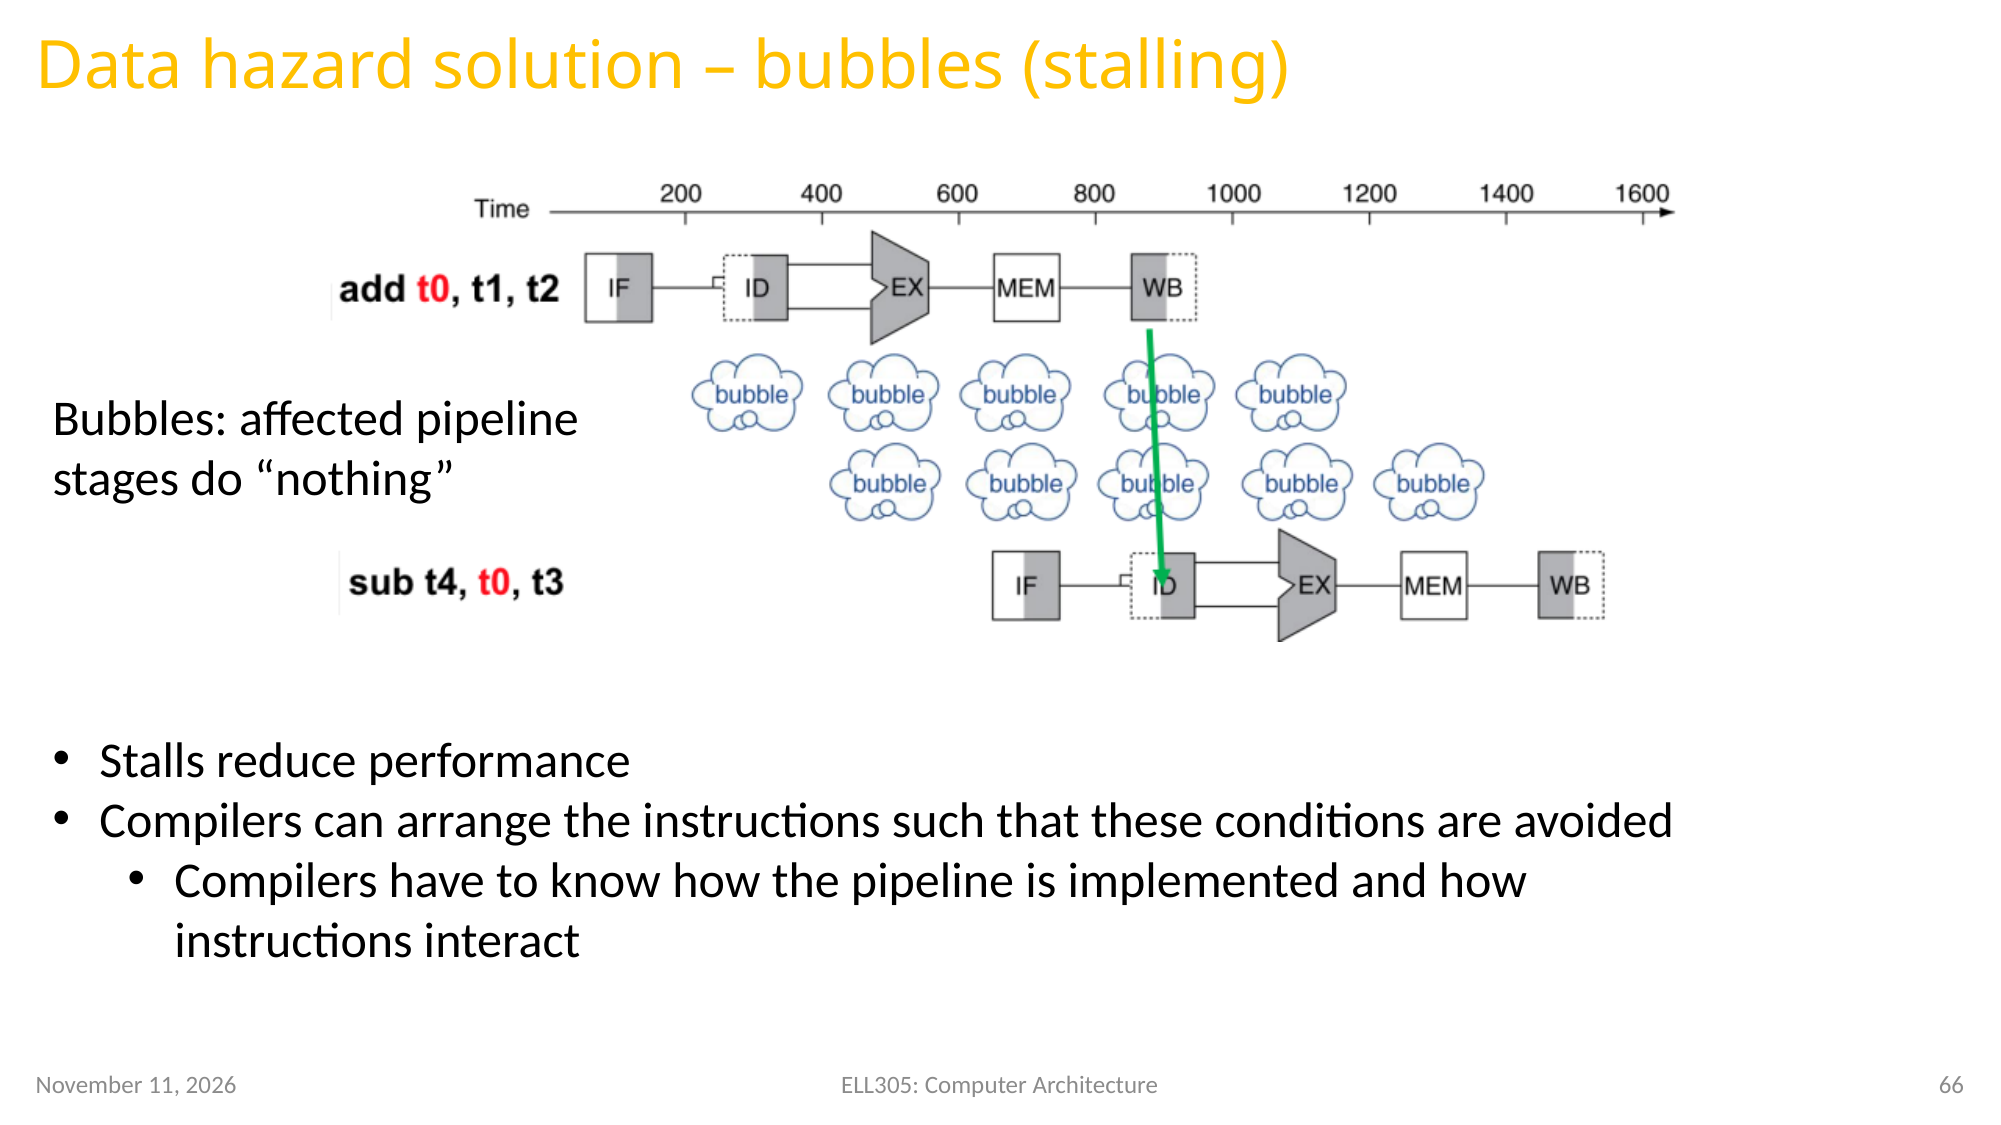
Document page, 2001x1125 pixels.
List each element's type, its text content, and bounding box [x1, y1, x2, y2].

title Data hazard solution – bubbles (stalling) [20, 22, 1984, 112]
footer ELL305: Computer Architecture [662, 1053, 1338, 1114]
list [320, 175, 1680, 642]
text_box Stalls reduce performance Compilers can arrange the instructions such that these conditions are avoided Compilers have to know how the pipeline is implemented and how instructions interact [37, 719, 1733, 975]
slide_number 66 [1529, 1053, 1980, 1114]
text_box Bubbles: affected pipeline stages do “nothing” [37, 377, 320, 513]
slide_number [20, 1053, 471, 1114]
